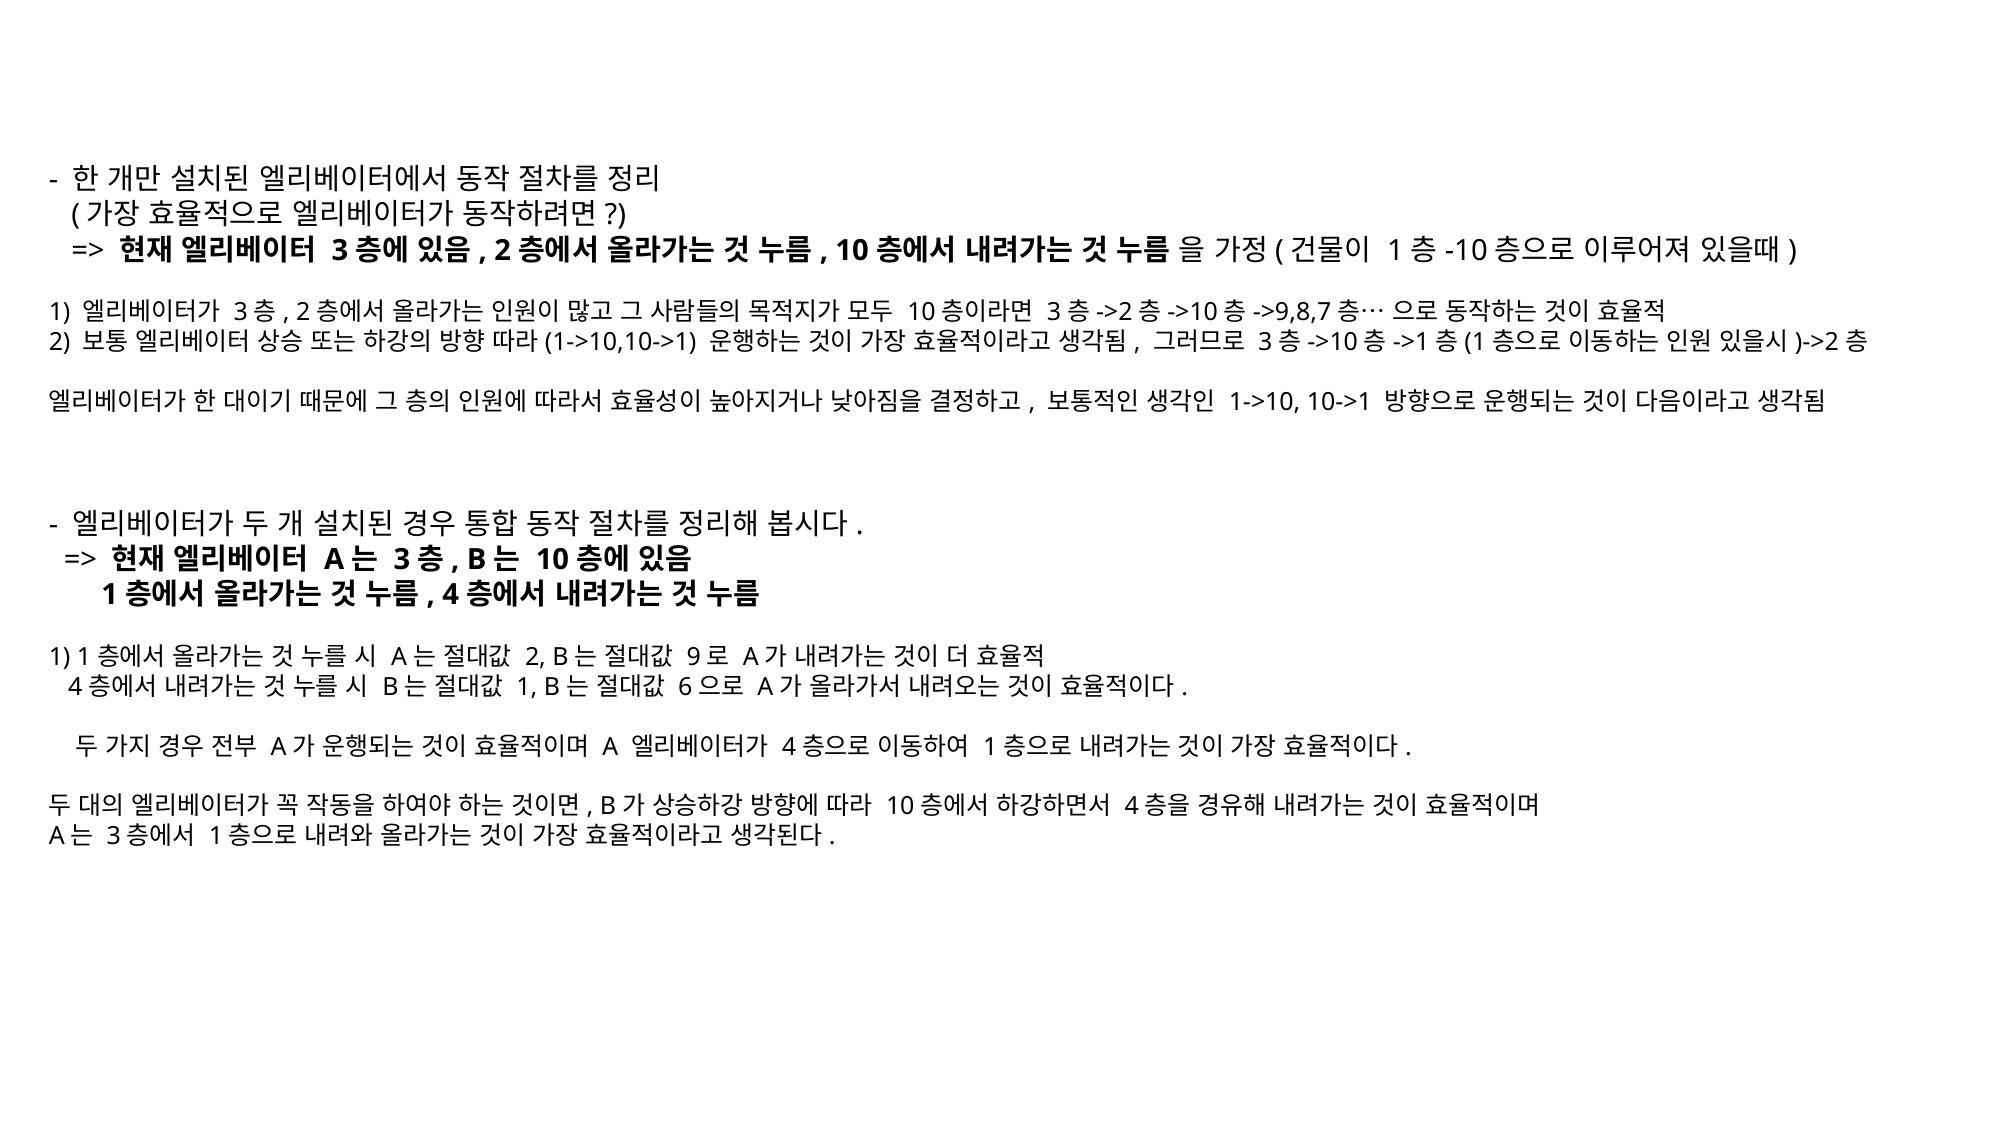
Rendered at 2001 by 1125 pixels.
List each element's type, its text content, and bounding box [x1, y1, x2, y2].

text_box - 한 개만 설치된 엘리베이터에서 동작 절차를 정리 (가장 효율적으로 엘리베이터가 동작하려면?) => 현재 엘리베이터 3층에 있음, 2층에서 올라가는 것 누름, 10층에서 내려가는 것 누름 을 가정(건물이 1층-10층으로 이루어져 있을때) 1) 엘리베이터가 3층, 2층에서 올라가는 인원이 많고 그 사람들의 목적지가 모두 10층이라면 3층->2층->10층->9,8,7층… 으로 동작하는 것이 효율적 2) 보통 엘리베이터 상승 또는 하강의 방향 따라(1->10,10->1) 운행하는 것이 가장 효율적이라고 생각됨, 그러므로 3층->10층->1층(1층으로 이동하는 인원 있을시)->2층 엘리베이터가 한 대이기 때문에 그 층의 인원에 따라서 효율성이 높아지거나 낮아짐을 결정하고, 보통적인 생각인 1->10, 10->1 방향으로 운행되는 것이 다음이라고 생각됨 - 엘리베이터가 두 개 설치된 경우 통합 동작 절차를 정리해 봅시다. => 현재 엘리베이터 A는 3층, B는 10층에 있음 1층에서 올라가는 것 누름, 4층에서 내려가는 것 누름 1) 1층에서 올라가는 것 누를 시 A는 절대값 2, B는 절대값 9로 A가 내려가는 것이 더 효율적 4층에서 내려가는 것 누를 시 B는 절대값 1, B는 절대값 6으로 A가 올라가서 내려오는 것이 효율적이다. 두 가지 경우 전부 A가 운행되는 것이 효율적이며 A 엘리베이터가 4층으로 이동하여 1층으로 내려가는 것이 가장 효율적이다. 두 대의 엘리베이터가 꼭 작동을 하여야 하는 것이면, B가 상승하강 방향에 따라 10층에서 하강하면서 4층을 경유해 내려가는 것이 효율적이며 A는 3층에서 1층으로 내려와 올라가는 것이 가장 효율적이라고 생각된다. [33, 153, 2000, 858]
